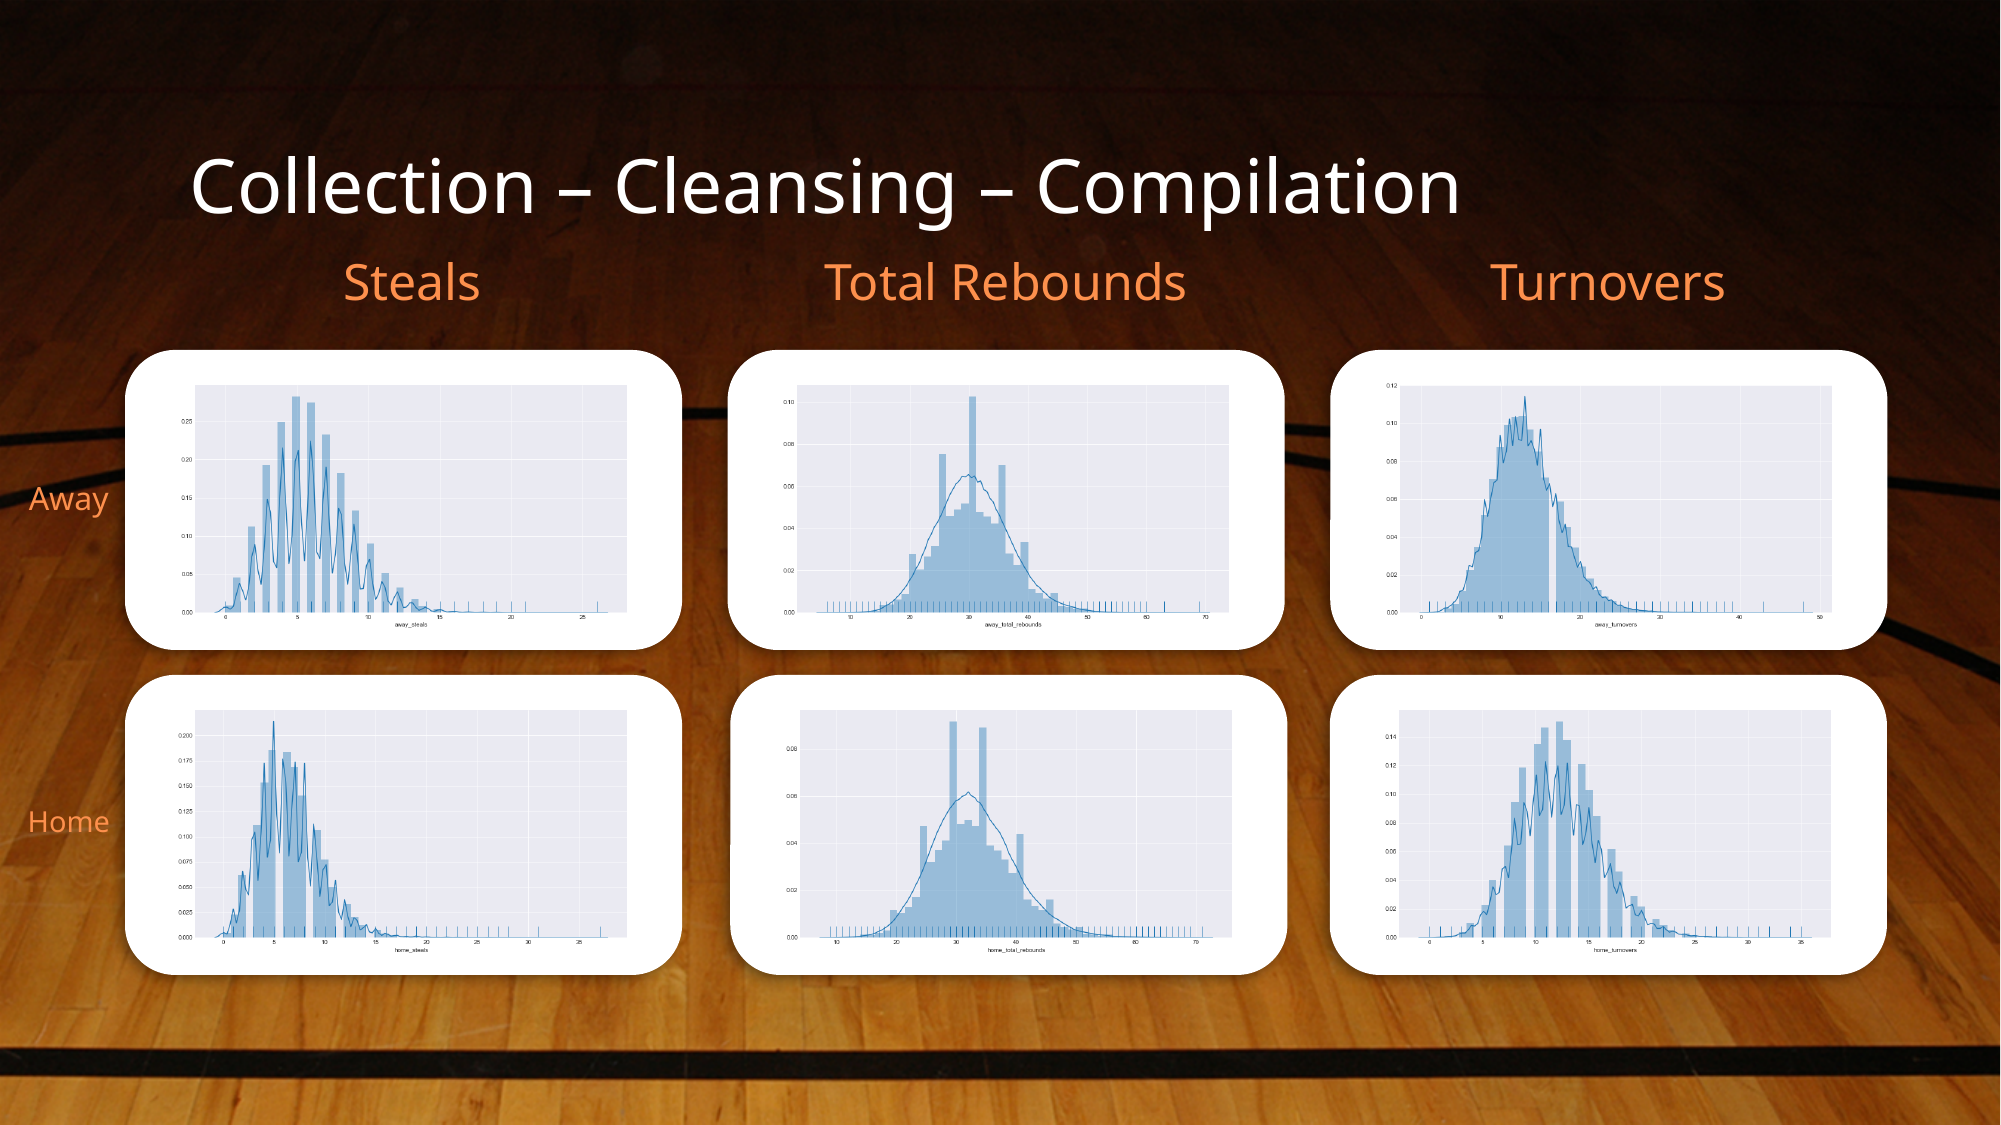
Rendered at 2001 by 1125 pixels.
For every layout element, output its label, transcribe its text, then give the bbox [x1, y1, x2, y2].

text_box Steals [174, 249, 650, 349]
picture [0, 0, 2001, 1125]
text_box Turnovers [1370, 249, 1846, 349]
title Collection – Cleansing – Compilation [174, 50, 1825, 238]
text_box Away [12, 474, 124, 525]
text_box Total Rebounds [768, 249, 1244, 349]
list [124, 349, 683, 650]
text_box Home [12, 800, 124, 850]
